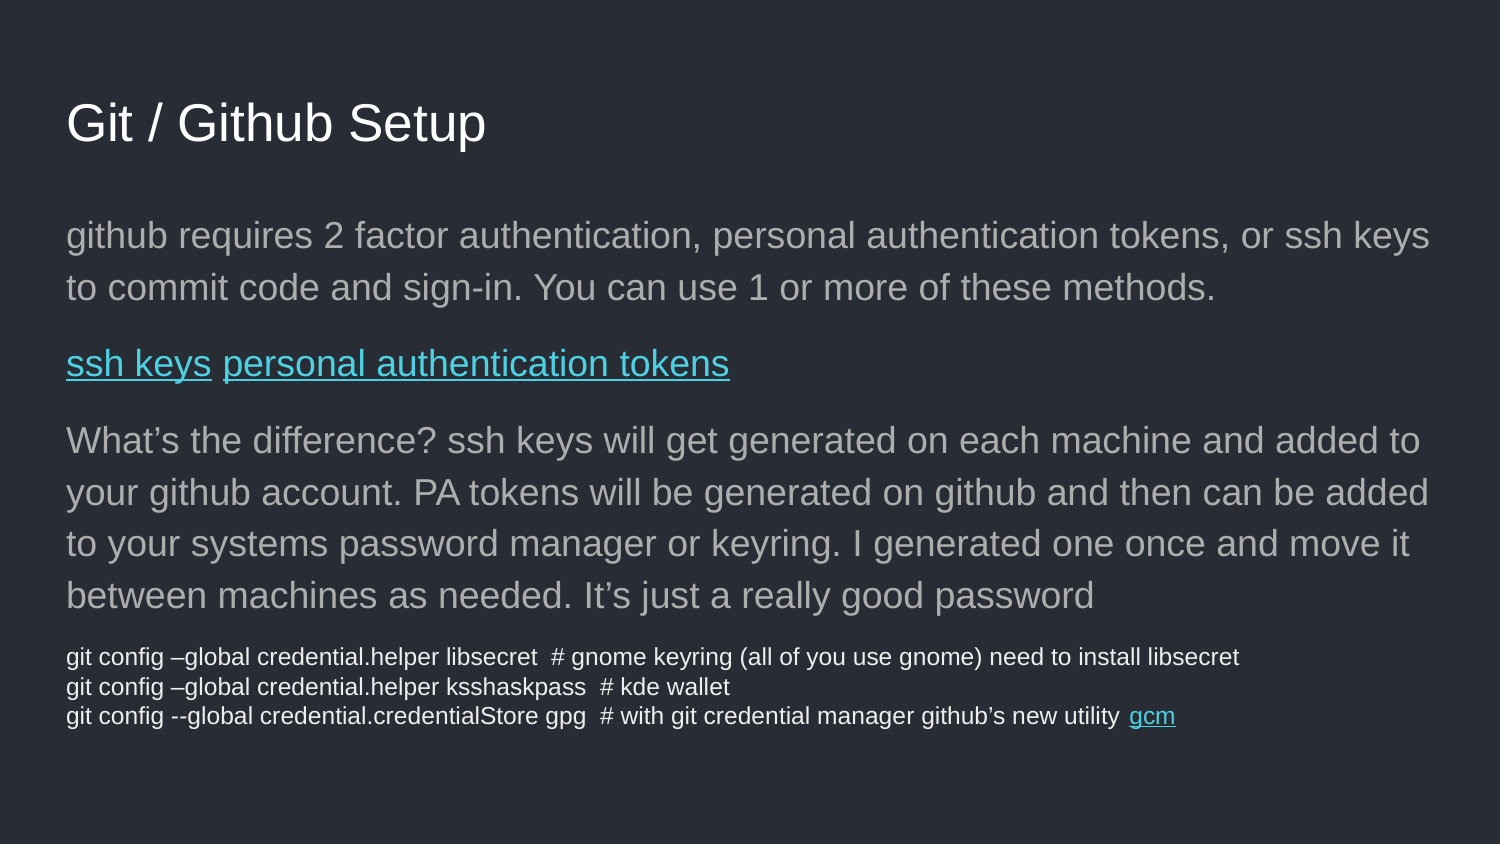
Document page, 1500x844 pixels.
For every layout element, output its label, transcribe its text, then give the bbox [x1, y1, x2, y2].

title Git / Github Setup [51, 72, 1449, 167]
list github requires 2 factor authentication, personal authentication tokens, or ssh keys to commit code and sign-in. You can use 1 or more of these methods. ssh keys personal authentication tokens What’s the difference? ssh keys will get generated on each machine and added to your github account. PA tokens will be generated on github and then can be added to your systems password manager or keyring. I generated one once and move it between machines as needed. It’s just a really good password git config –global credential.helper libsecret # gnome keyring (all of you use gnome) need to install libsecret git config –global credential.helper ksshaskpass # kde wallet git config --global credential.credentialStore gpg # with git credential manager github’s new utility gcm [51, 189, 1449, 750]
